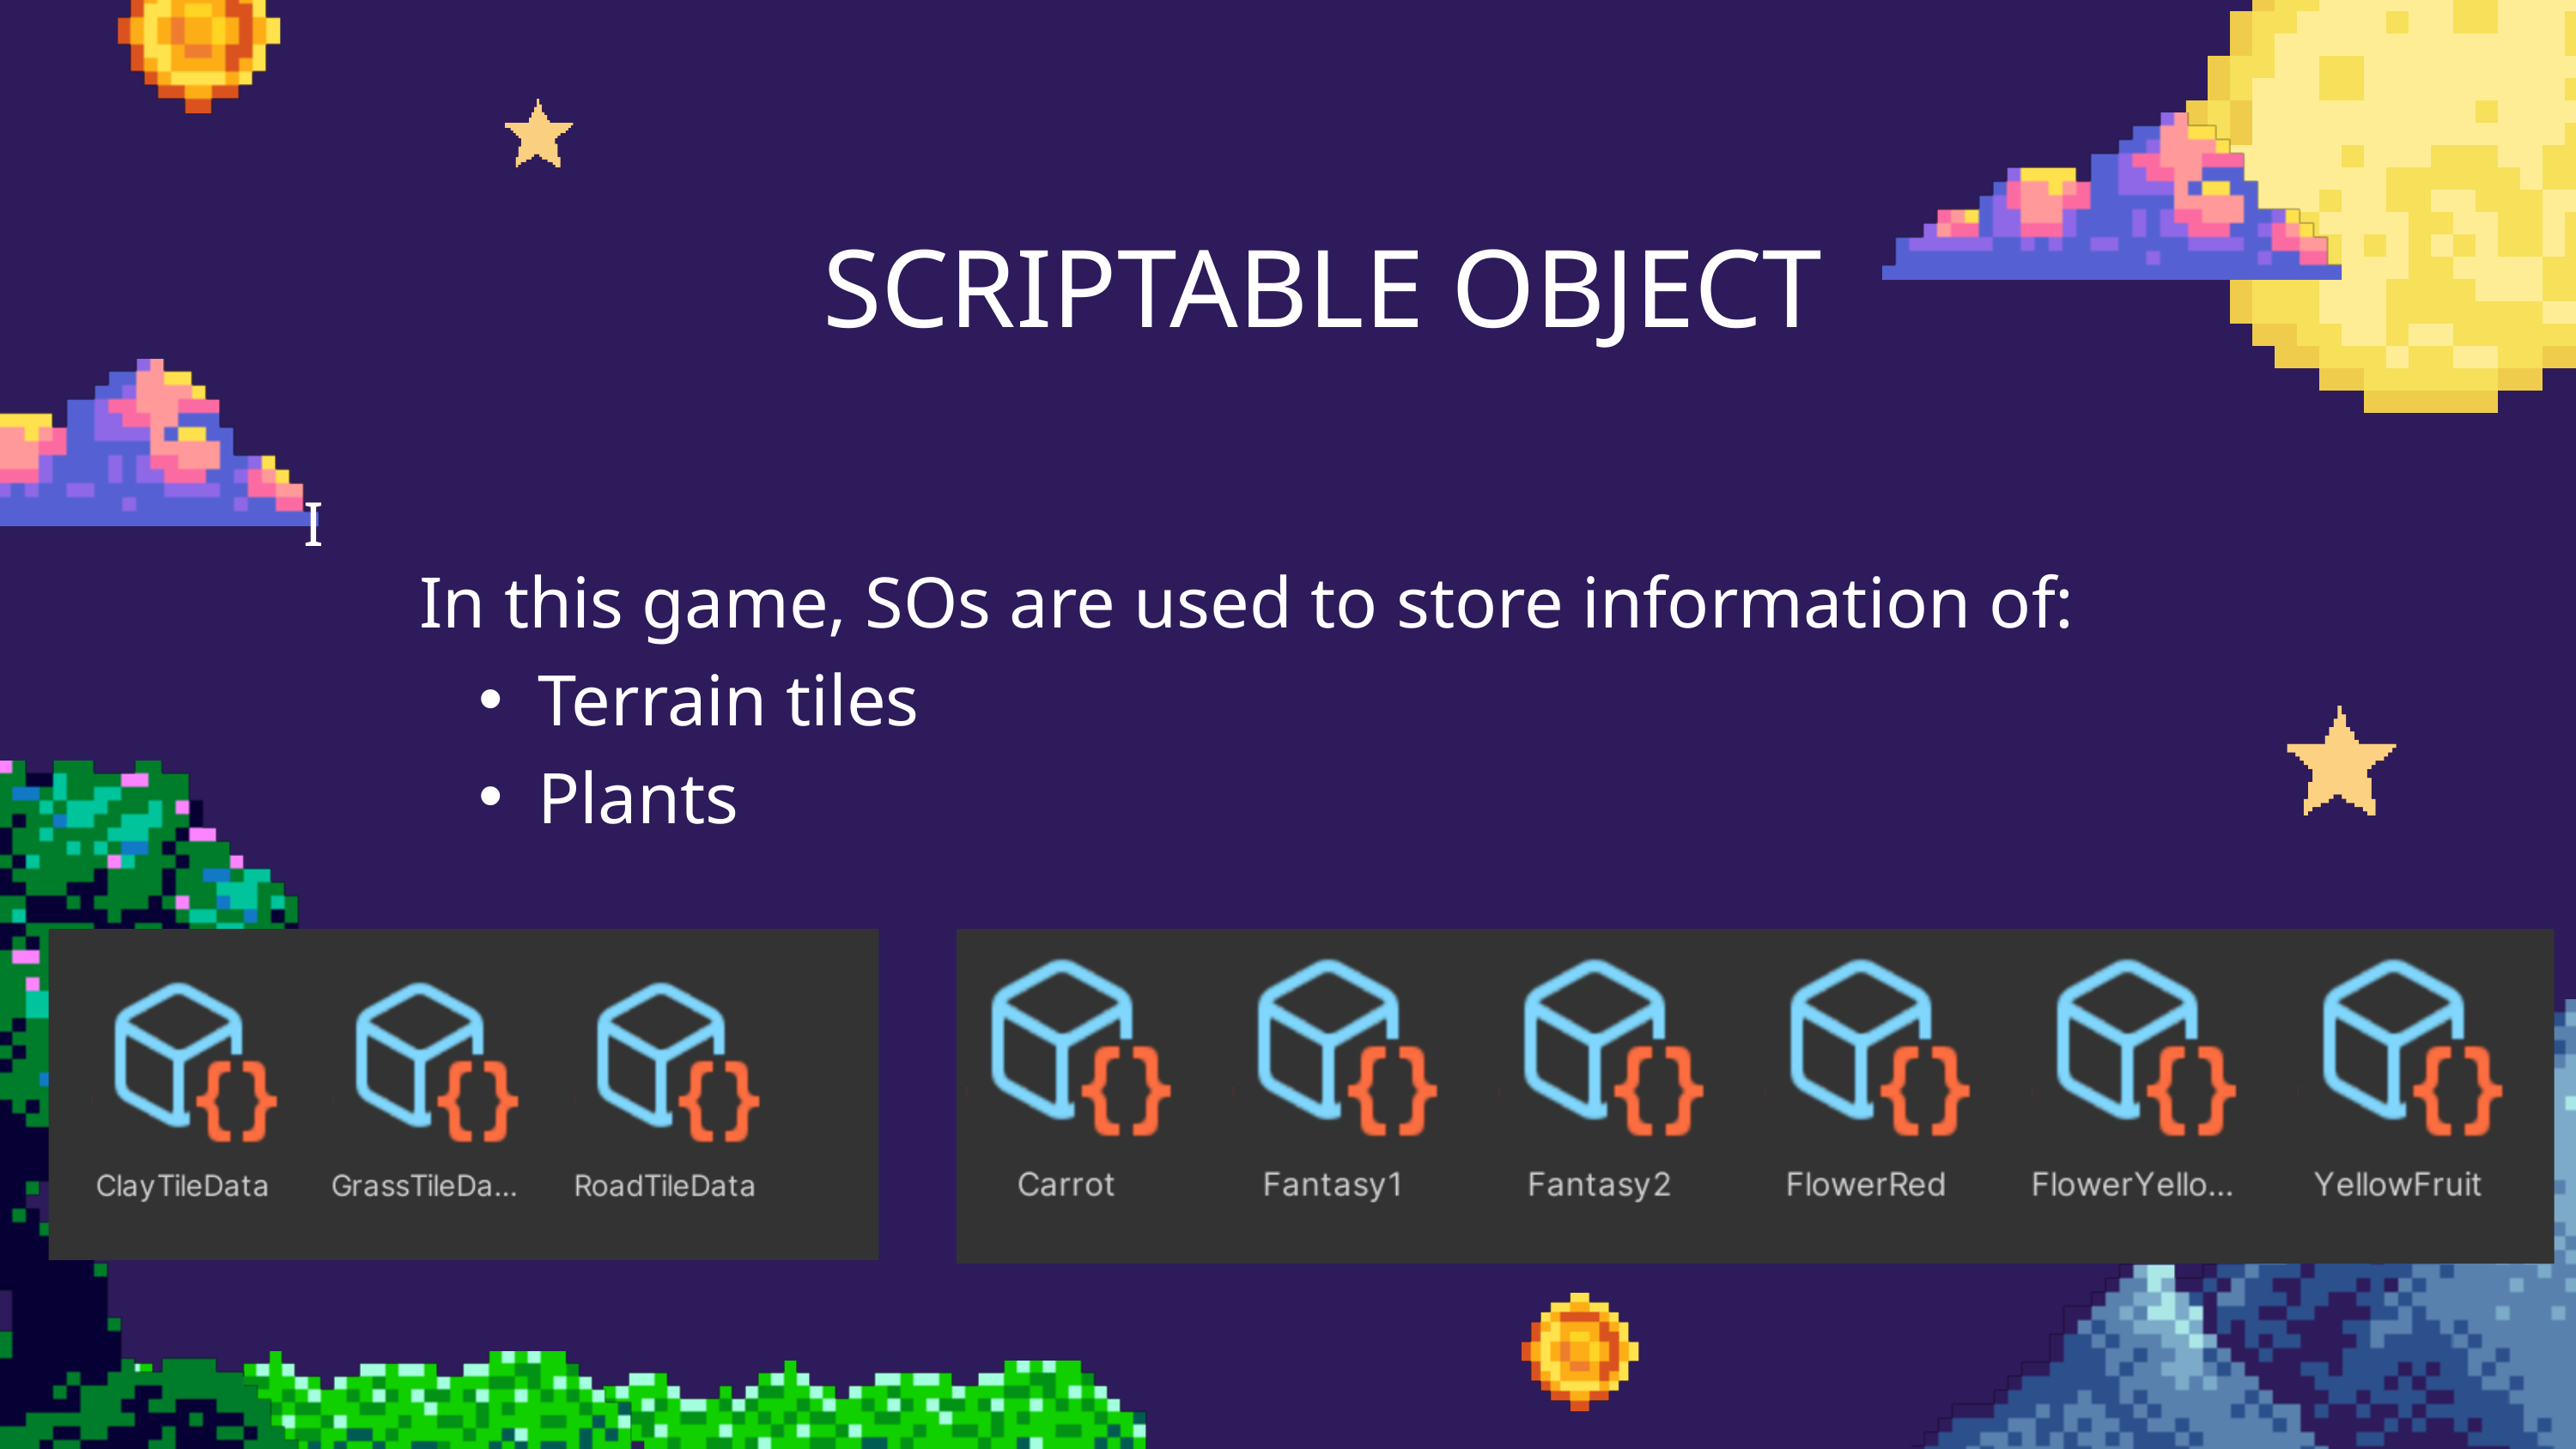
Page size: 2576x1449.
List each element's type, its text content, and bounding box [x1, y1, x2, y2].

text_box [505, 99, 574, 167]
text_box SCRIPTABLE OBJECT [372, 227, 2274, 349]
text_box I [303, 473, 2342, 559]
text_box [0, 359, 319, 526]
text_box [118, 0, 281, 113]
text_box In this game, SOs are used to store information of: Terrain tiles Plants [419, 544, 2226, 838]
text_box [48, 929, 879, 1260]
text_box [341, 1351, 645, 1449]
text_box [645, 1361, 1160, 1449]
text_box [2185, 0, 2576, 413]
text_box [1881, 112, 2342, 280]
text_box [0, 761, 341, 1449]
text_box [1521, 1293, 1639, 1411]
text_box [1911, 999, 2576, 1449]
text_box [957, 929, 2555, 1264]
text_box [2287, 706, 2397, 815]
